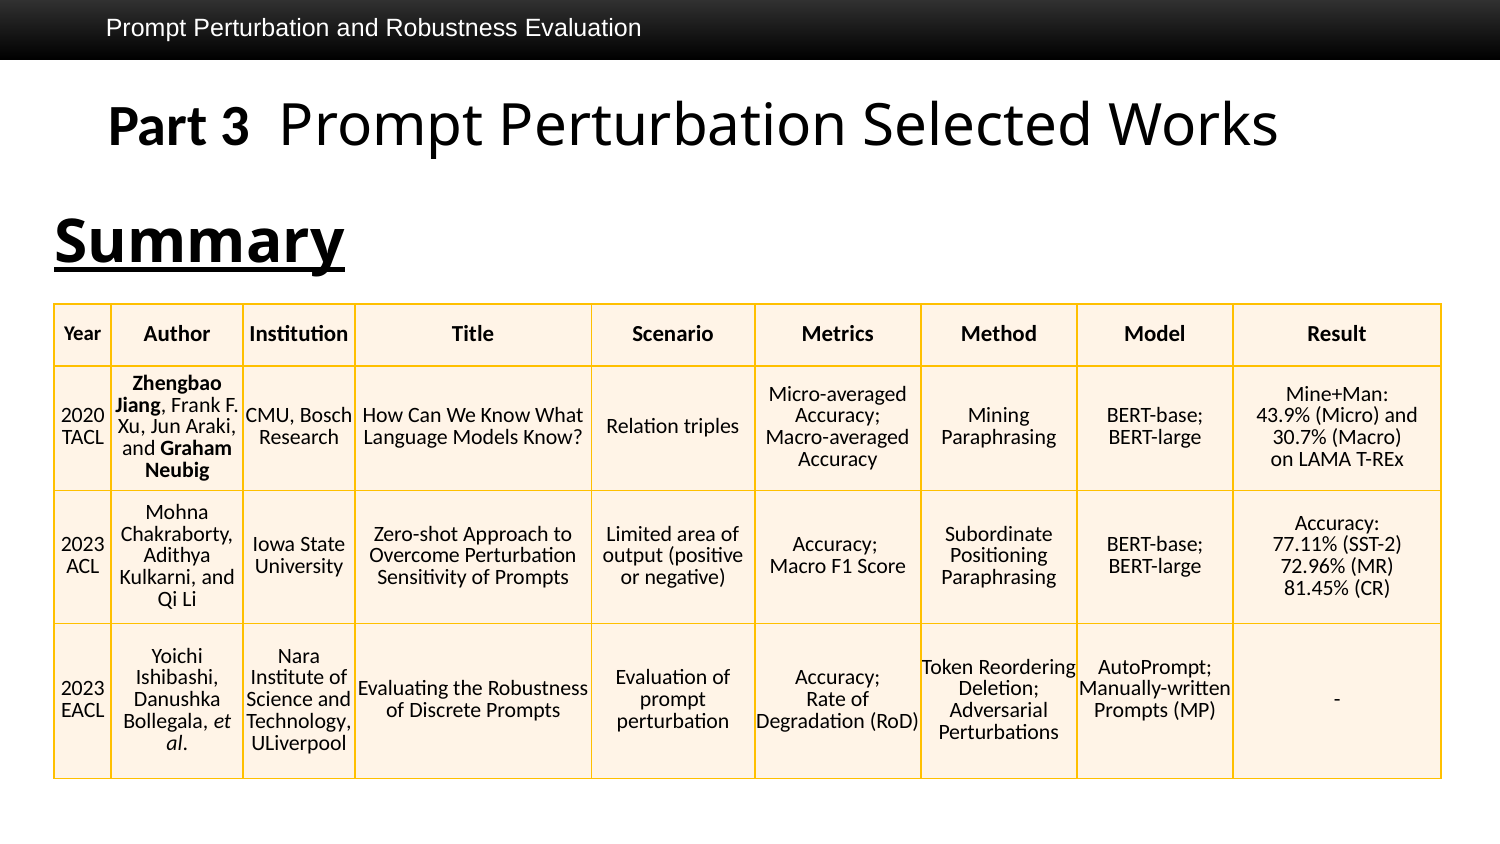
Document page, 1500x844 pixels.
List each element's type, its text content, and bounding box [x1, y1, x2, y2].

table_cell 2023 EACL [55, 624, 110, 778]
table_cell Zhengbao Jiang, Frank F. Xu, Jun Araki, and Graham Neubig [112, 367, 242, 490]
text_box Prompt Perturbation and Robustness Evaluation [91, 4, 929, 55]
table_header Result [1234, 305, 1440, 365]
table_cell Mohna Chakraborty, Adithya Kulkarni, and Qi Li [112, 491, 242, 623]
table_cell BERT-base; BERT-large [1078, 367, 1232, 490]
table_cell Accuracy; Rate of Degradation (RoD) [756, 624, 920, 778]
table_cell Evaluating the Robustness of Discrete Prompts [356, 624, 591, 778]
table_cell Evaluation of prompt perturbation [592, 624, 754, 778]
table_cell Zero-shot Approach to Overcome Perturbation Sensitivity of Prompts [356, 491, 591, 623]
text_box Summary [54, 216, 1448, 304]
table_header Scenario [592, 305, 754, 365]
table_cell CMU, Bosch Research [244, 367, 354, 490]
table_cell AutoPrompt; Manually-written Prompts (MP) [1078, 624, 1232, 778]
table_cell Mine+Man: 43.9% (Micro) and 30.7% (Macro) on LAMA T-REx [1234, 367, 1440, 490]
table_header Institution [244, 305, 354, 365]
table_header Model [1078, 305, 1232, 365]
table_cell 2023 ACL [55, 491, 110, 623]
table_cell Relation triples [592, 367, 754, 490]
table_header Method [922, 305, 1076, 365]
table_header Author [112, 305, 242, 365]
table_cell How Can We Know What Language Models Know? [356, 367, 591, 490]
table_cell Token Reordering Deletion; Adversarial Perturbations [922, 624, 1076, 778]
table_cell Accuracy; Macro F1 Score [756, 491, 920, 623]
table_cell 2020 TACL [55, 367, 110, 490]
table_cell Iowa State University [244, 491, 354, 623]
table_header Title [356, 305, 591, 365]
text_box [81, 779, 1429, 787]
table_header Metrics [756, 305, 920, 365]
table_header Year [55, 305, 110, 365]
table_cell Mining Paraphrasing [922, 367, 1076, 490]
table_cell BERT-base; BERT-large [1078, 491, 1232, 623]
table_cell Accuracy: 77.11% (SST-2) 72.96% (MR) 81.45% (CR) [1234, 491, 1440, 623]
table_cell Limited area of output (positive or negative) [592, 491, 754, 623]
table_cell Nara Institute of Science and Technology, ULiverpool [244, 624, 354, 778]
table_cell - [1234, 624, 1440, 778]
table_cell Subordinate Positioning Paraphrasing [922, 491, 1076, 623]
table_cell Micro-averaged Accuracy; Macro-averaged Accuracy [756, 367, 920, 490]
table_cell Yoichi Ishibashi, Danushka Bollegala, et al. [112, 624, 242, 778]
